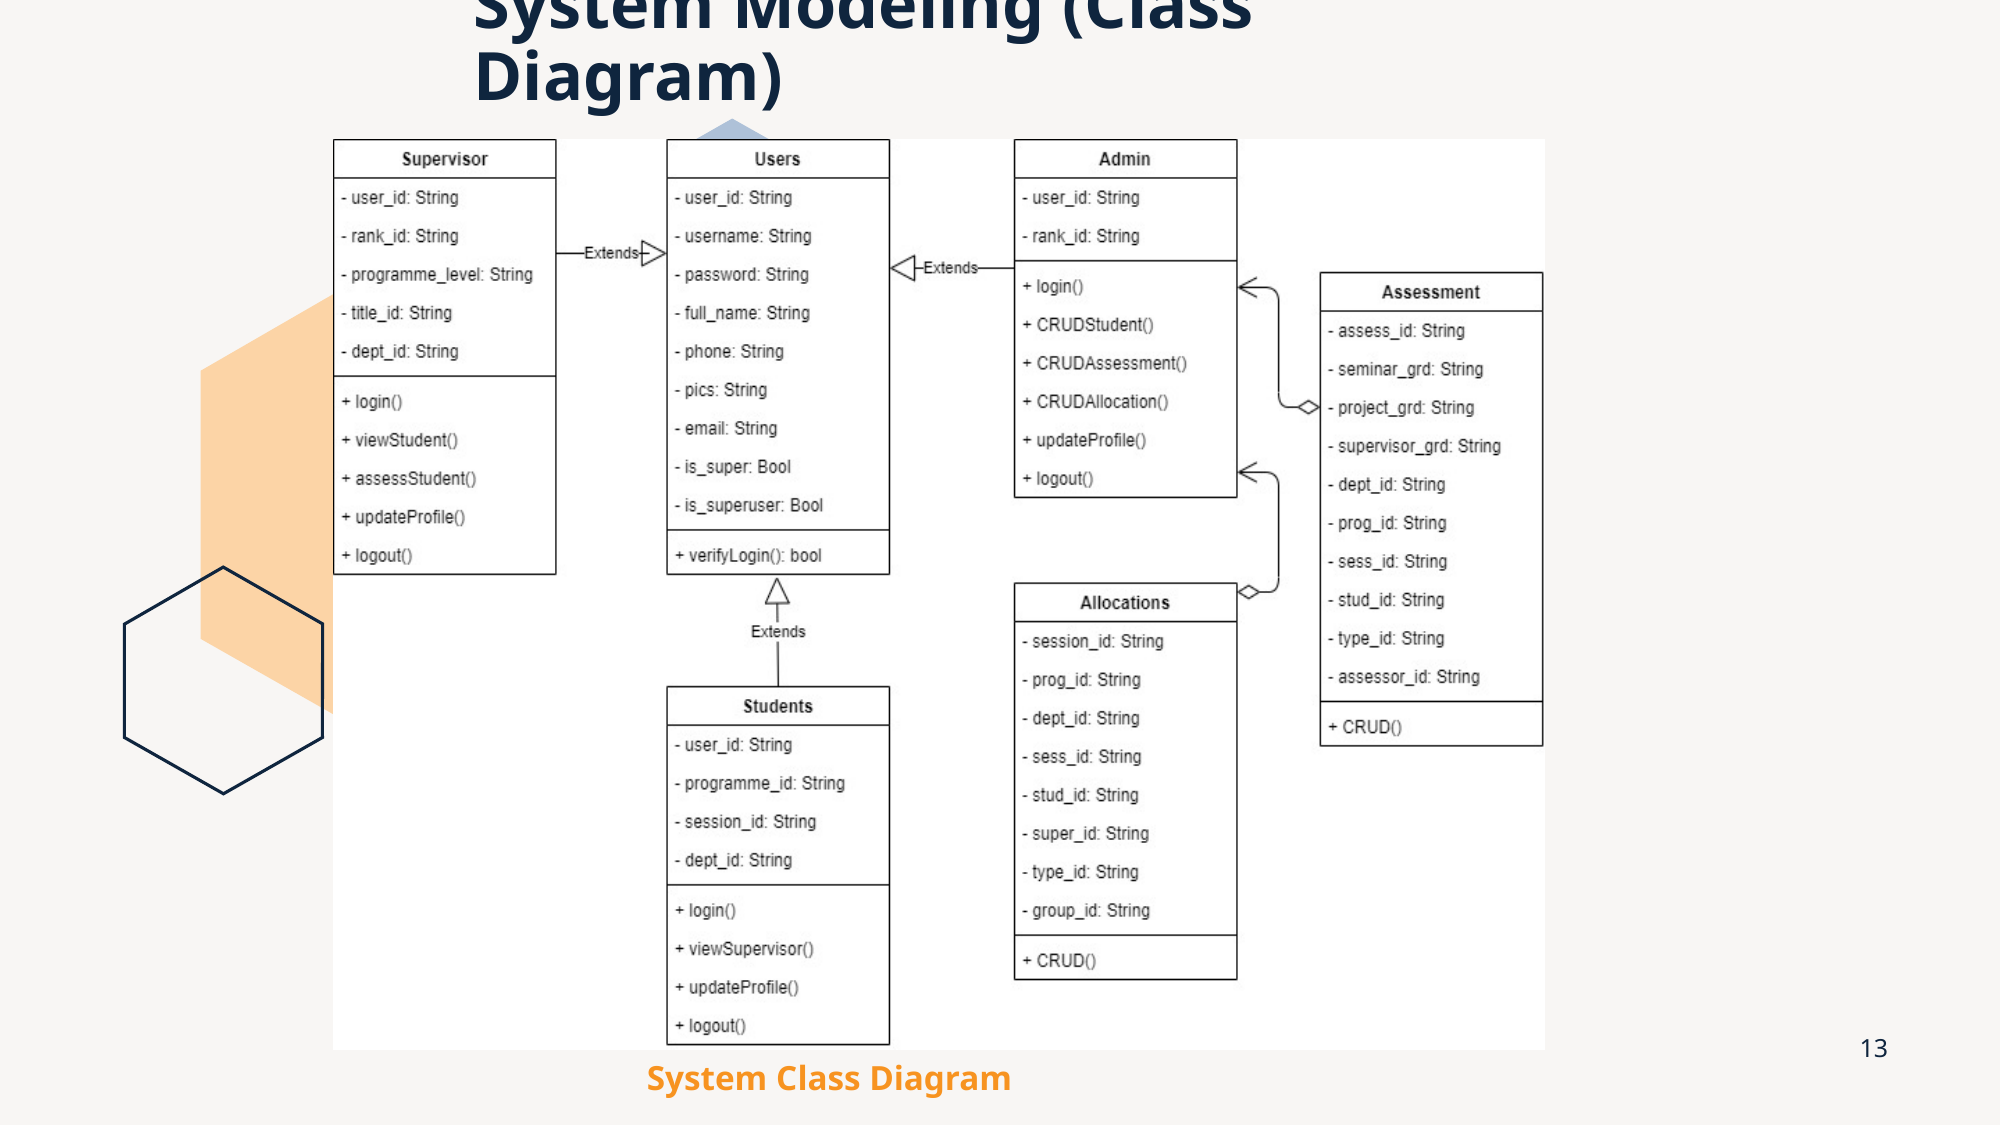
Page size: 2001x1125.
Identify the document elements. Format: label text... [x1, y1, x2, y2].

text_box System Modeling (Class Diagram) [458, 17, 1542, 123]
list System Class Diagram [566, 1050, 1093, 1108]
picture [333, 139, 1545, 1050]
slide_number 13 [1836, 1020, 1912, 1080]
